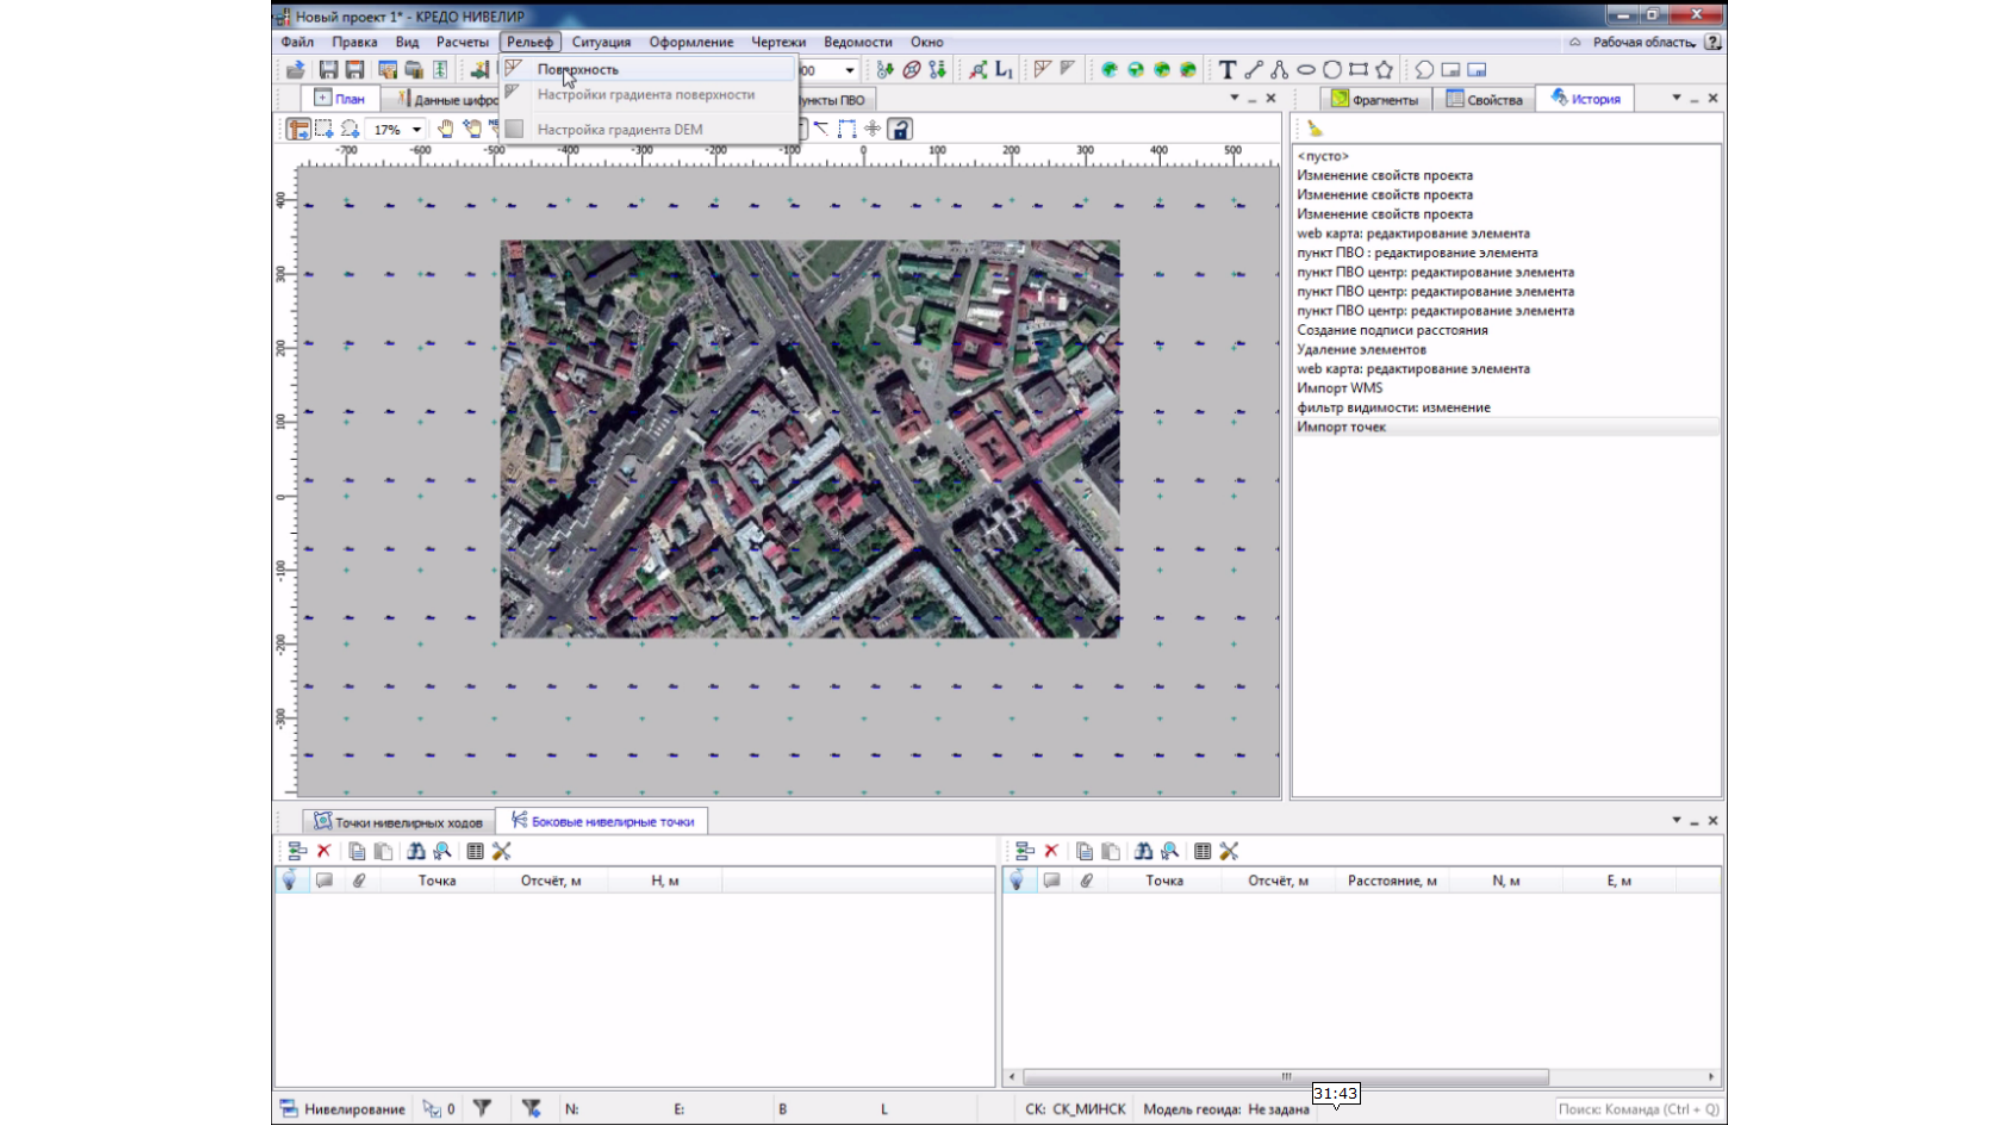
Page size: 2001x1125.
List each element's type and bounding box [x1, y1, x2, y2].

picture [271, 0, 1728, 1125]
